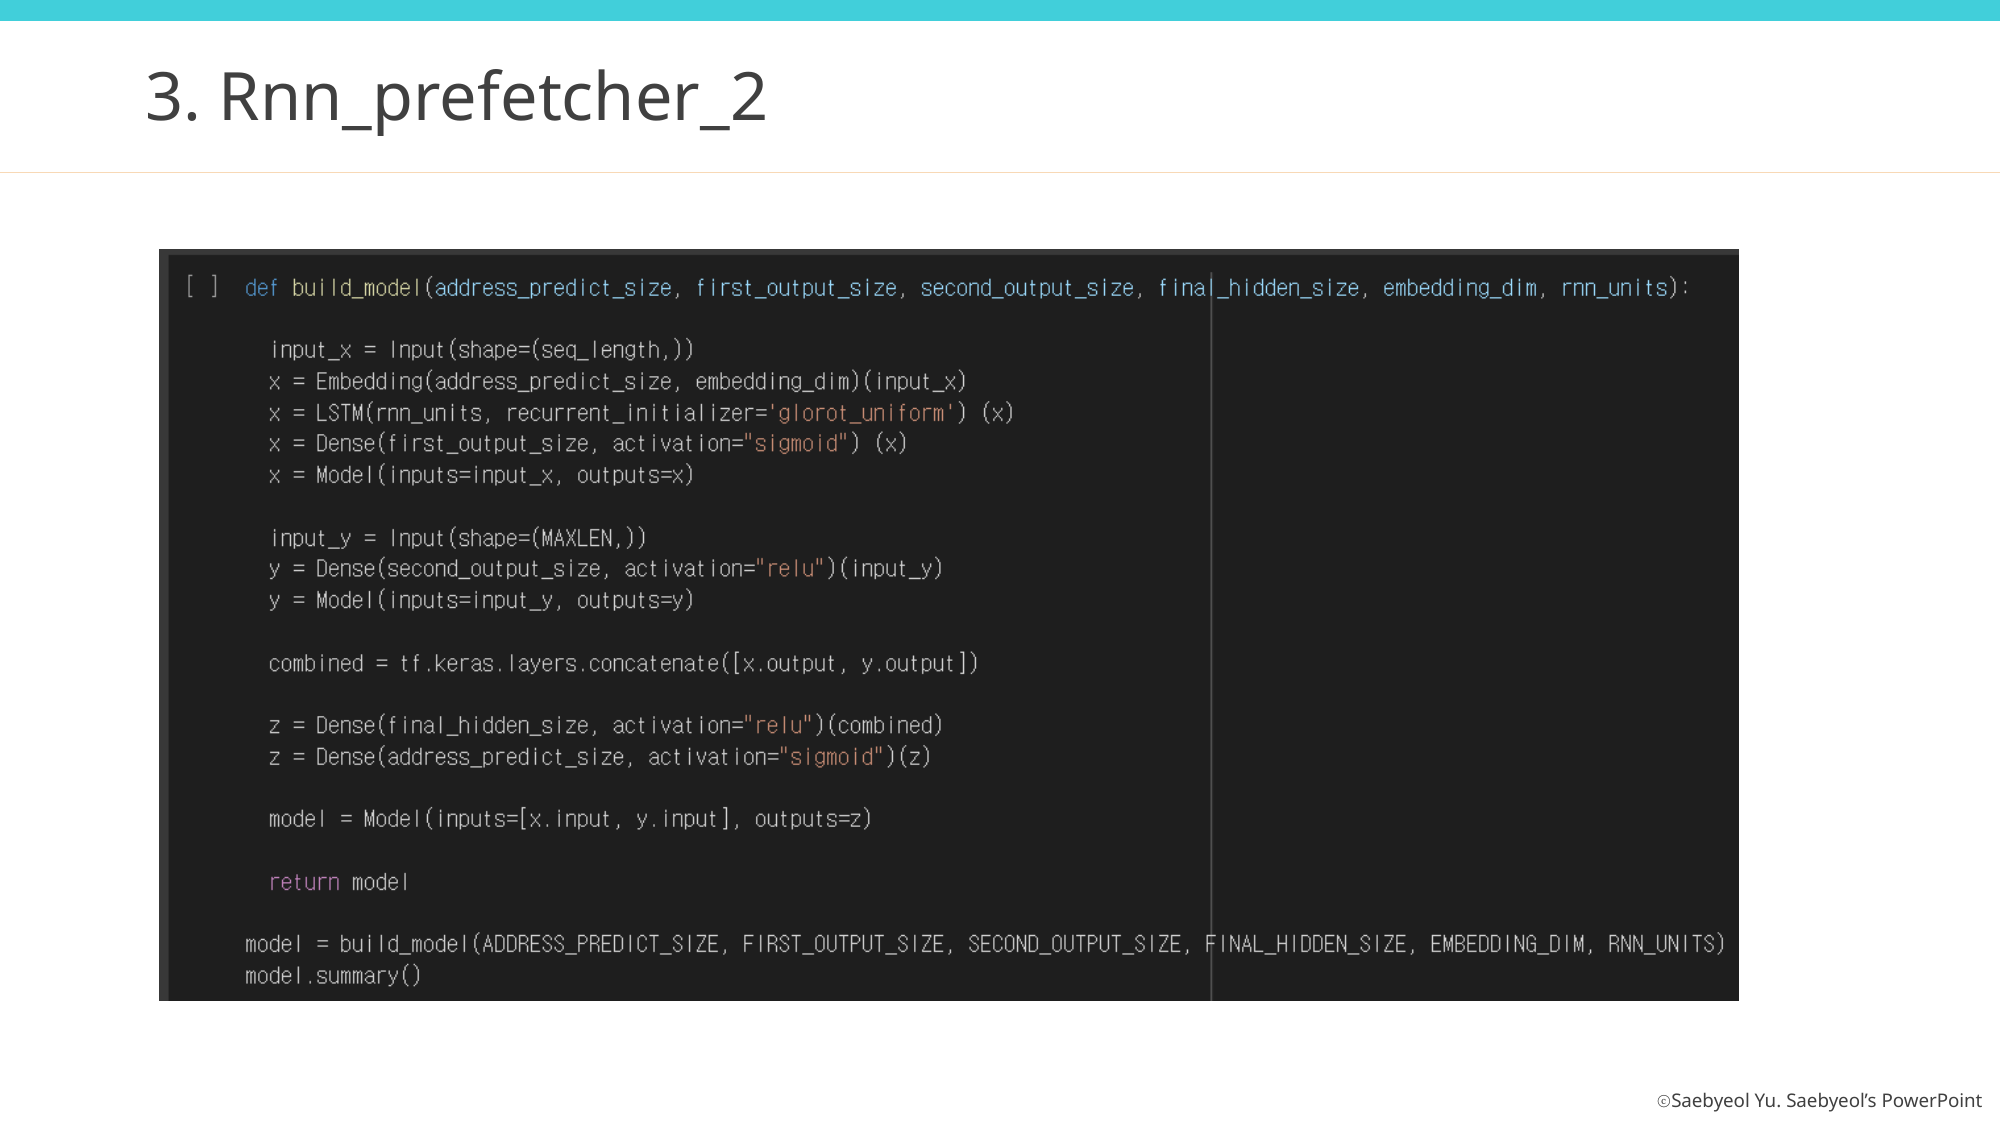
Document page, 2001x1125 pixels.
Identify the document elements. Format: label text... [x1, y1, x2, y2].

picture [159, 249, 1739, 1001]
text_box [0, 0, 2000, 22]
text_box 3. Rnn_prefetcher_2 [130, 46, 784, 142]
